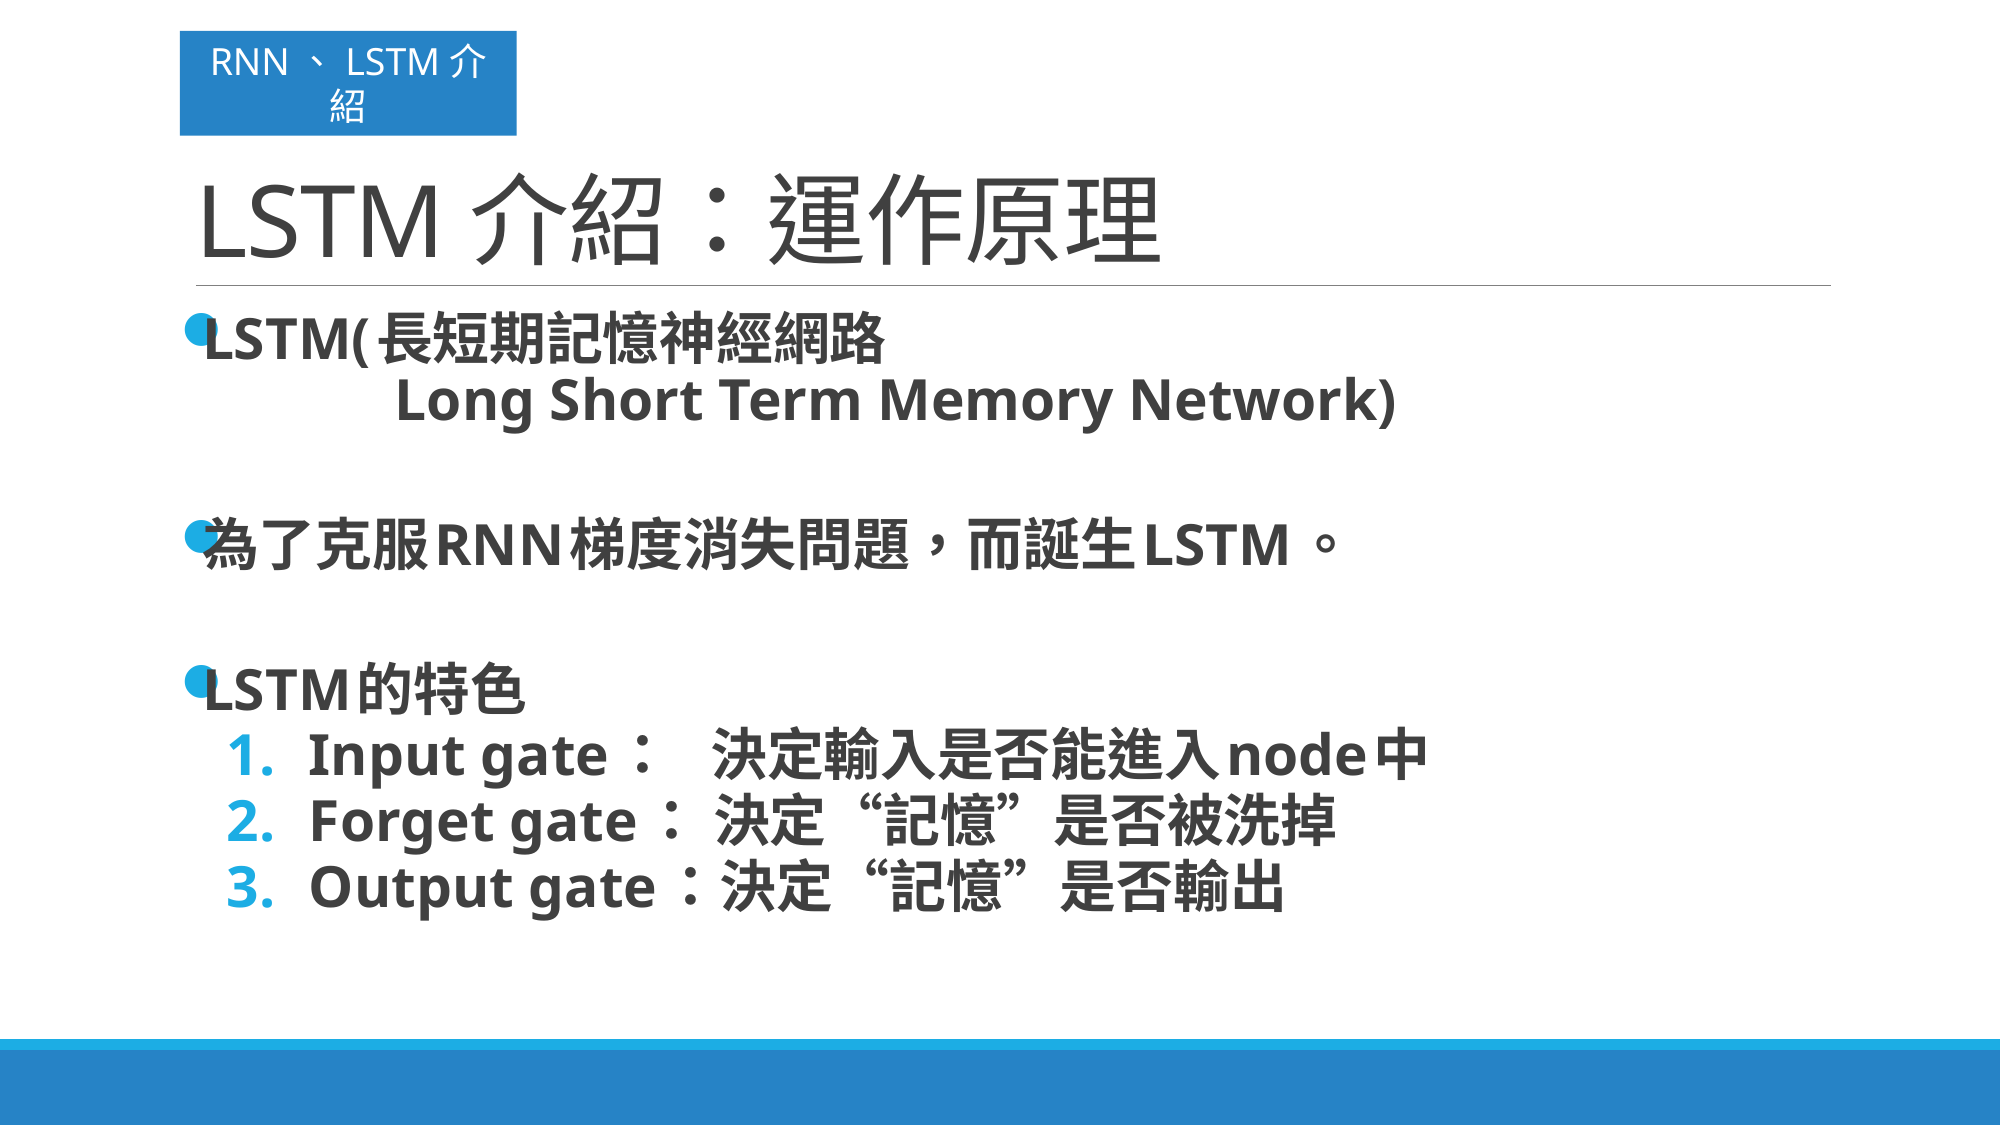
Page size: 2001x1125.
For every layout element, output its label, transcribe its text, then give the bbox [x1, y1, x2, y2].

list LSTM(長短期記憶神經網路 Long Short Term Memory Network) 為了克服RNN梯度消失問題，而誕生LSTM。 LSTM的特色 Input gate： 決定輸入是否能進入node中 Forget gate： 決定“記憶”是否被洗掉 Output gate：決定“記憶”是否輸出 [180, 302, 1900, 1047]
title LSTM介紹：運作原理 [180, 47, 1830, 285]
text_box RNN、LSTM介紹 [179, 30, 517, 136]
